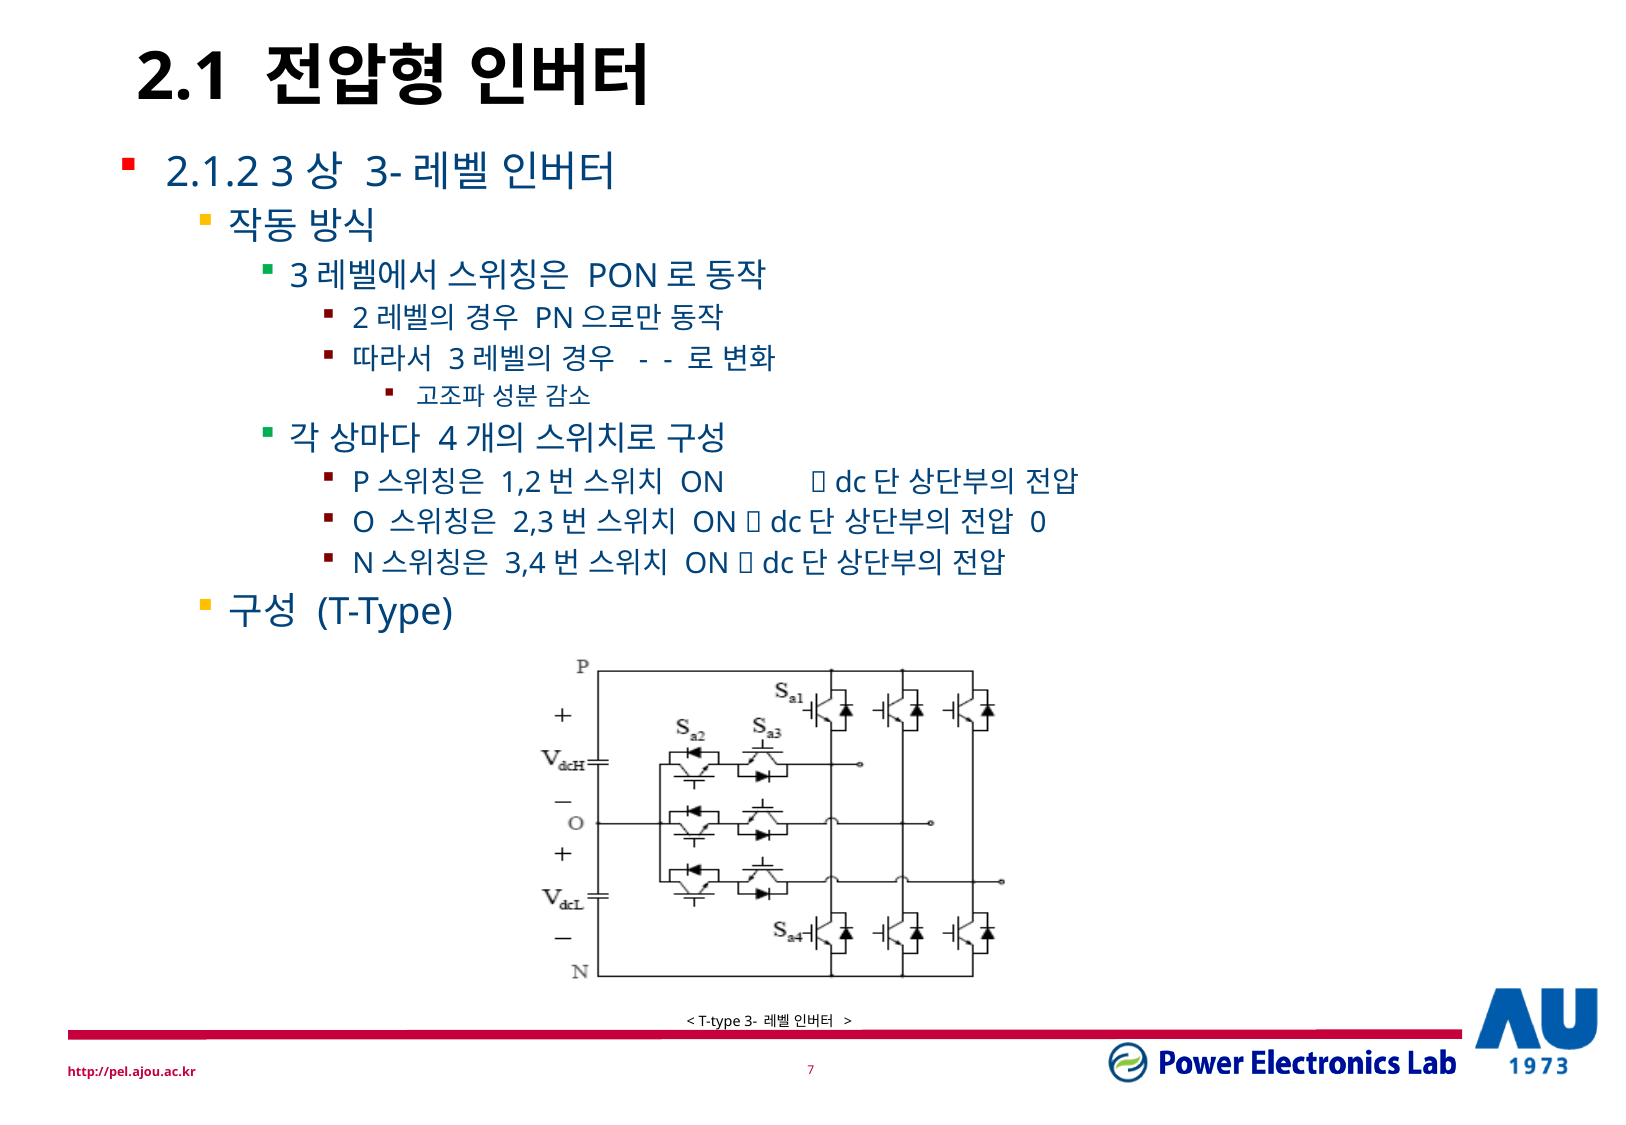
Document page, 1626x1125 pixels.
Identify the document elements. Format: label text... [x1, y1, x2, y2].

picture [1158, 1046, 1456, 1077]
title 2.1 전압형 인버터 [120, 27, 1475, 118]
slide_number 6 [768, 1043, 853, 1096]
picture [1107, 1041, 1155, 1084]
picture [1469, 984, 1610, 1079]
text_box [520, 644, 1018, 1034]
